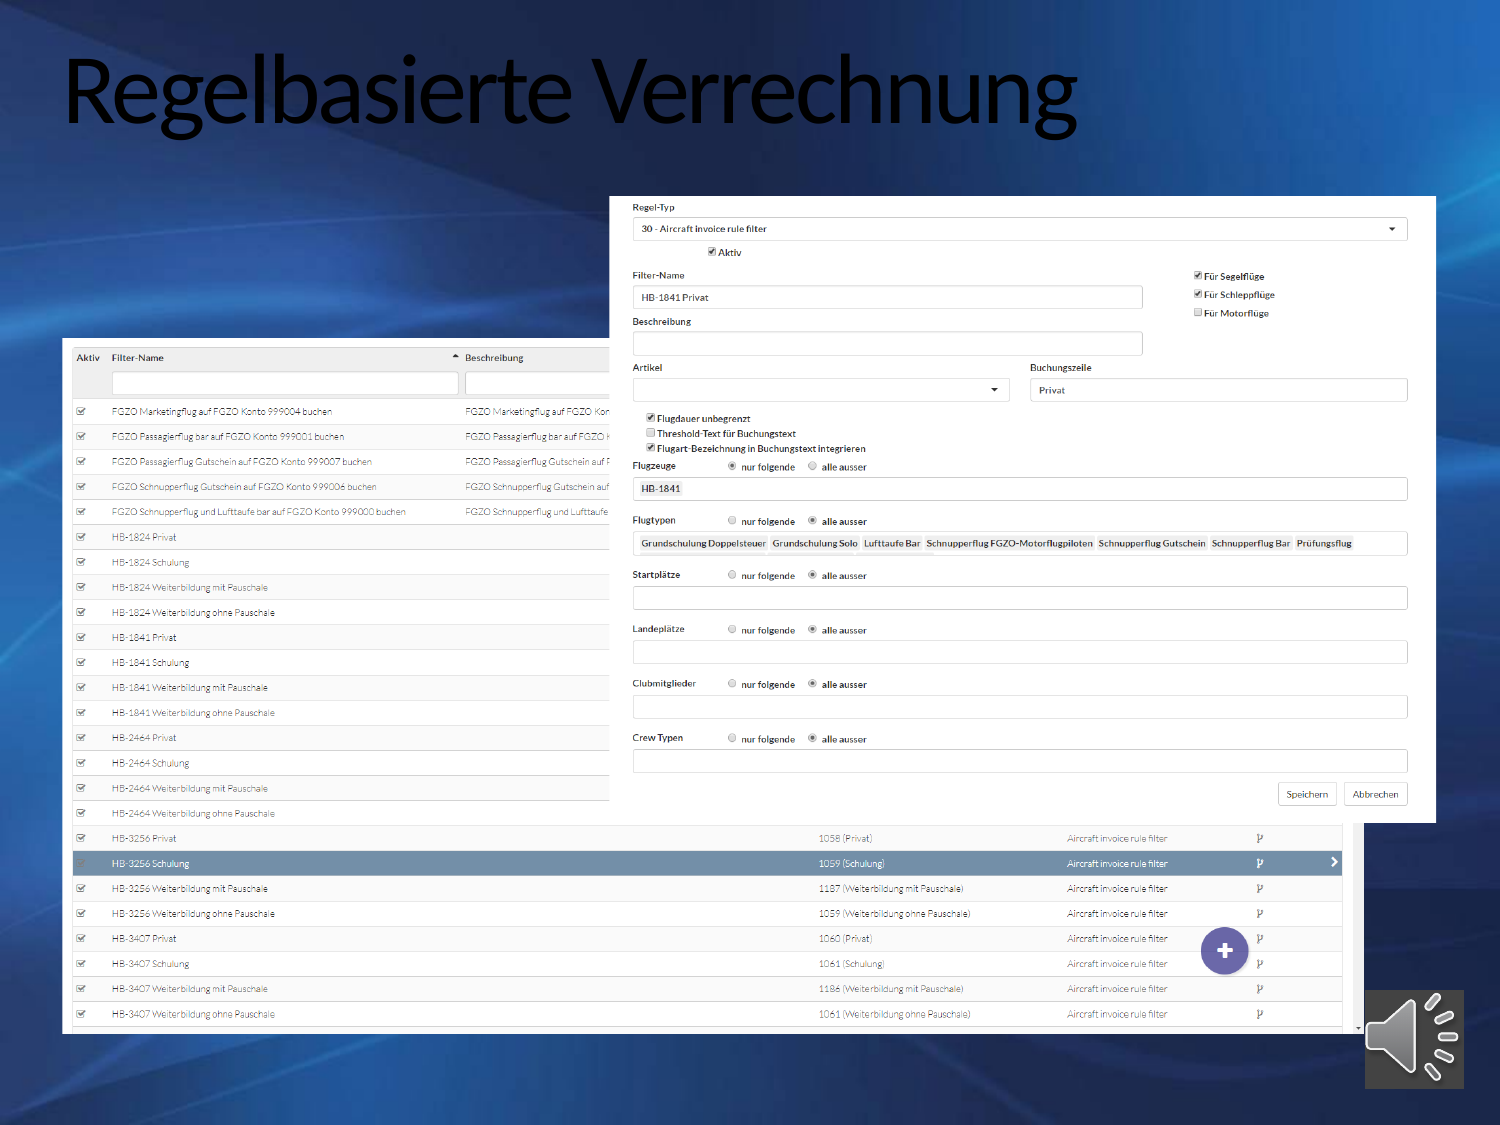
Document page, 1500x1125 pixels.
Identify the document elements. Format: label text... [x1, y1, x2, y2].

title Regelbasierte Verrechnung [62, 37, 1438, 147]
picture [0, 0, 1500, 1125]
